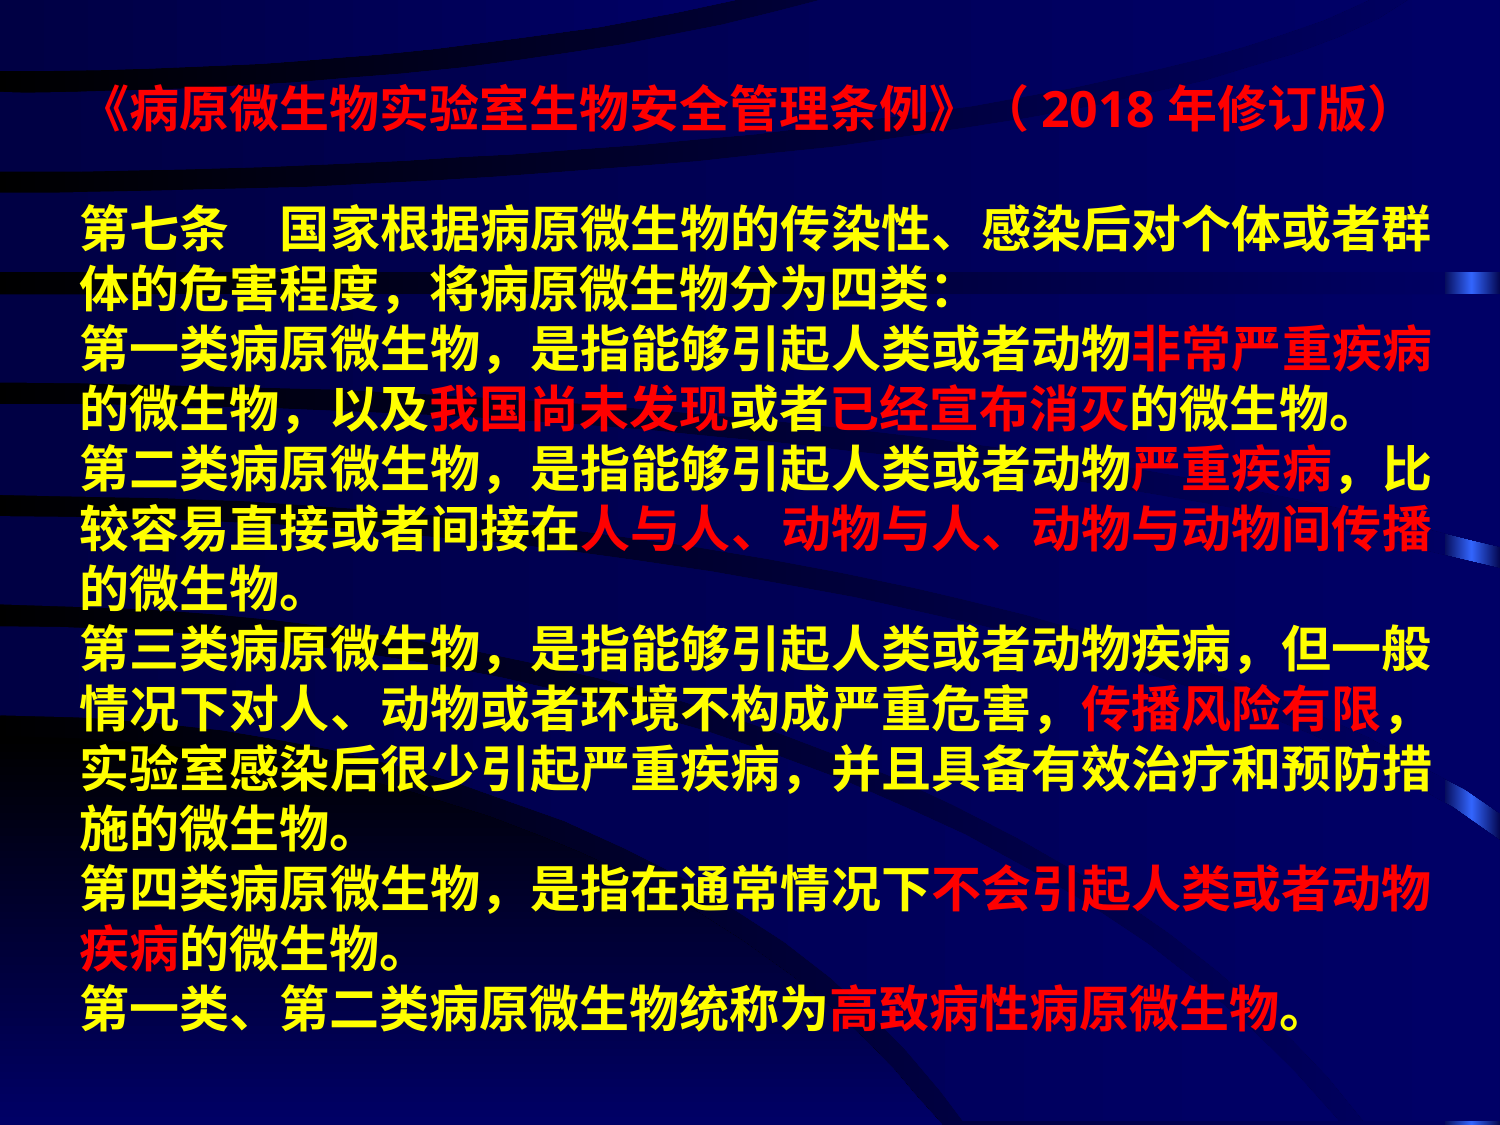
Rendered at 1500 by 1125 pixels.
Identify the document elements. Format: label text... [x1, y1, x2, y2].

text_box 《病原微生物实验室生物安全管理条例》（2018年修订版） 第七条 国家根据病原微生物的传染性、感染后对个体或者群体的危害程度，将病原微生物分为四类： 第一类病原微生物，是指能够引起人类或者动物非常严重疾病的微生物，以及我国尚未发现或者已经宣布消灭的微生物。 第二类病原微生物，是指能够引起人类或者动物严重疾病，比较容易直接或者间接在人与人、动物与人、动物与动物间传播的微生物。 第三类病原微生物，是指能够引起人类或者动物疾病，但一般情况下对人、动物或者环境不构成严重危害，传播风险有限，实验室感染后很少引起严重疾病，并且具备有效治疗和预防措施的微生物。 第四类病原微生物，是指在通常情况下不会引起人类或者动物疾病的微生物。 第一类、第二类病原微生物统称为高致病性病原微生物。 [64, 70, 1447, 1105]
